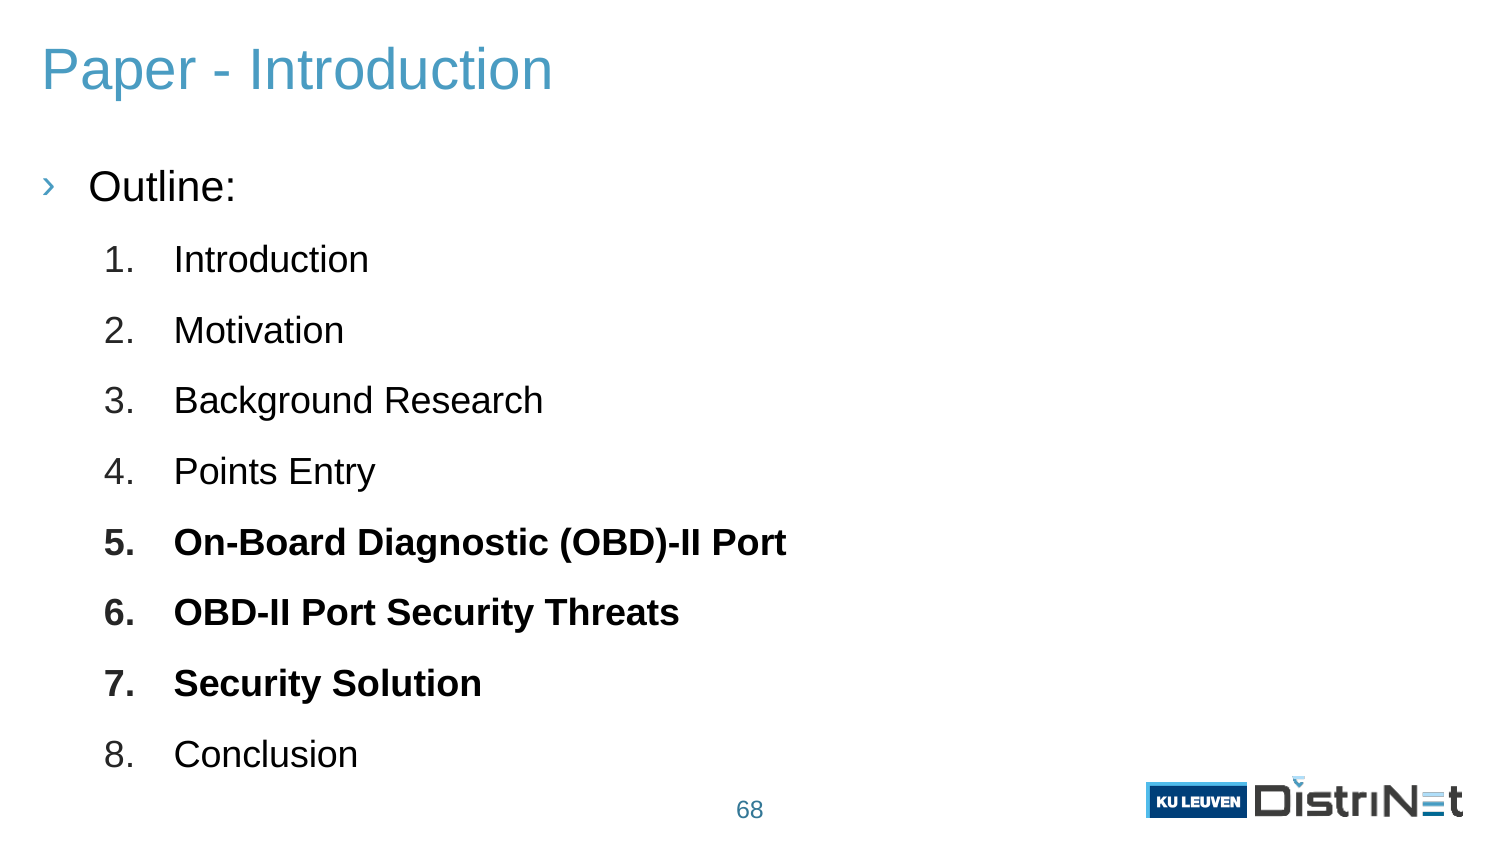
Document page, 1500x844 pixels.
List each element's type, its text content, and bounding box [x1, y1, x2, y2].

title Paper - Introduction [26, 23, 1463, 110]
picture [1146, 787, 1247, 818]
slide_number 68 [679, 786, 821, 832]
picture [1255, 787, 1463, 817]
list Outline: Introduction Motivation Background Research Points Entry On-Board Diagnostic (OBD)-II Port OBD-II Port Security Threats Security Solution Conclusion [26, 129, 1463, 787]
